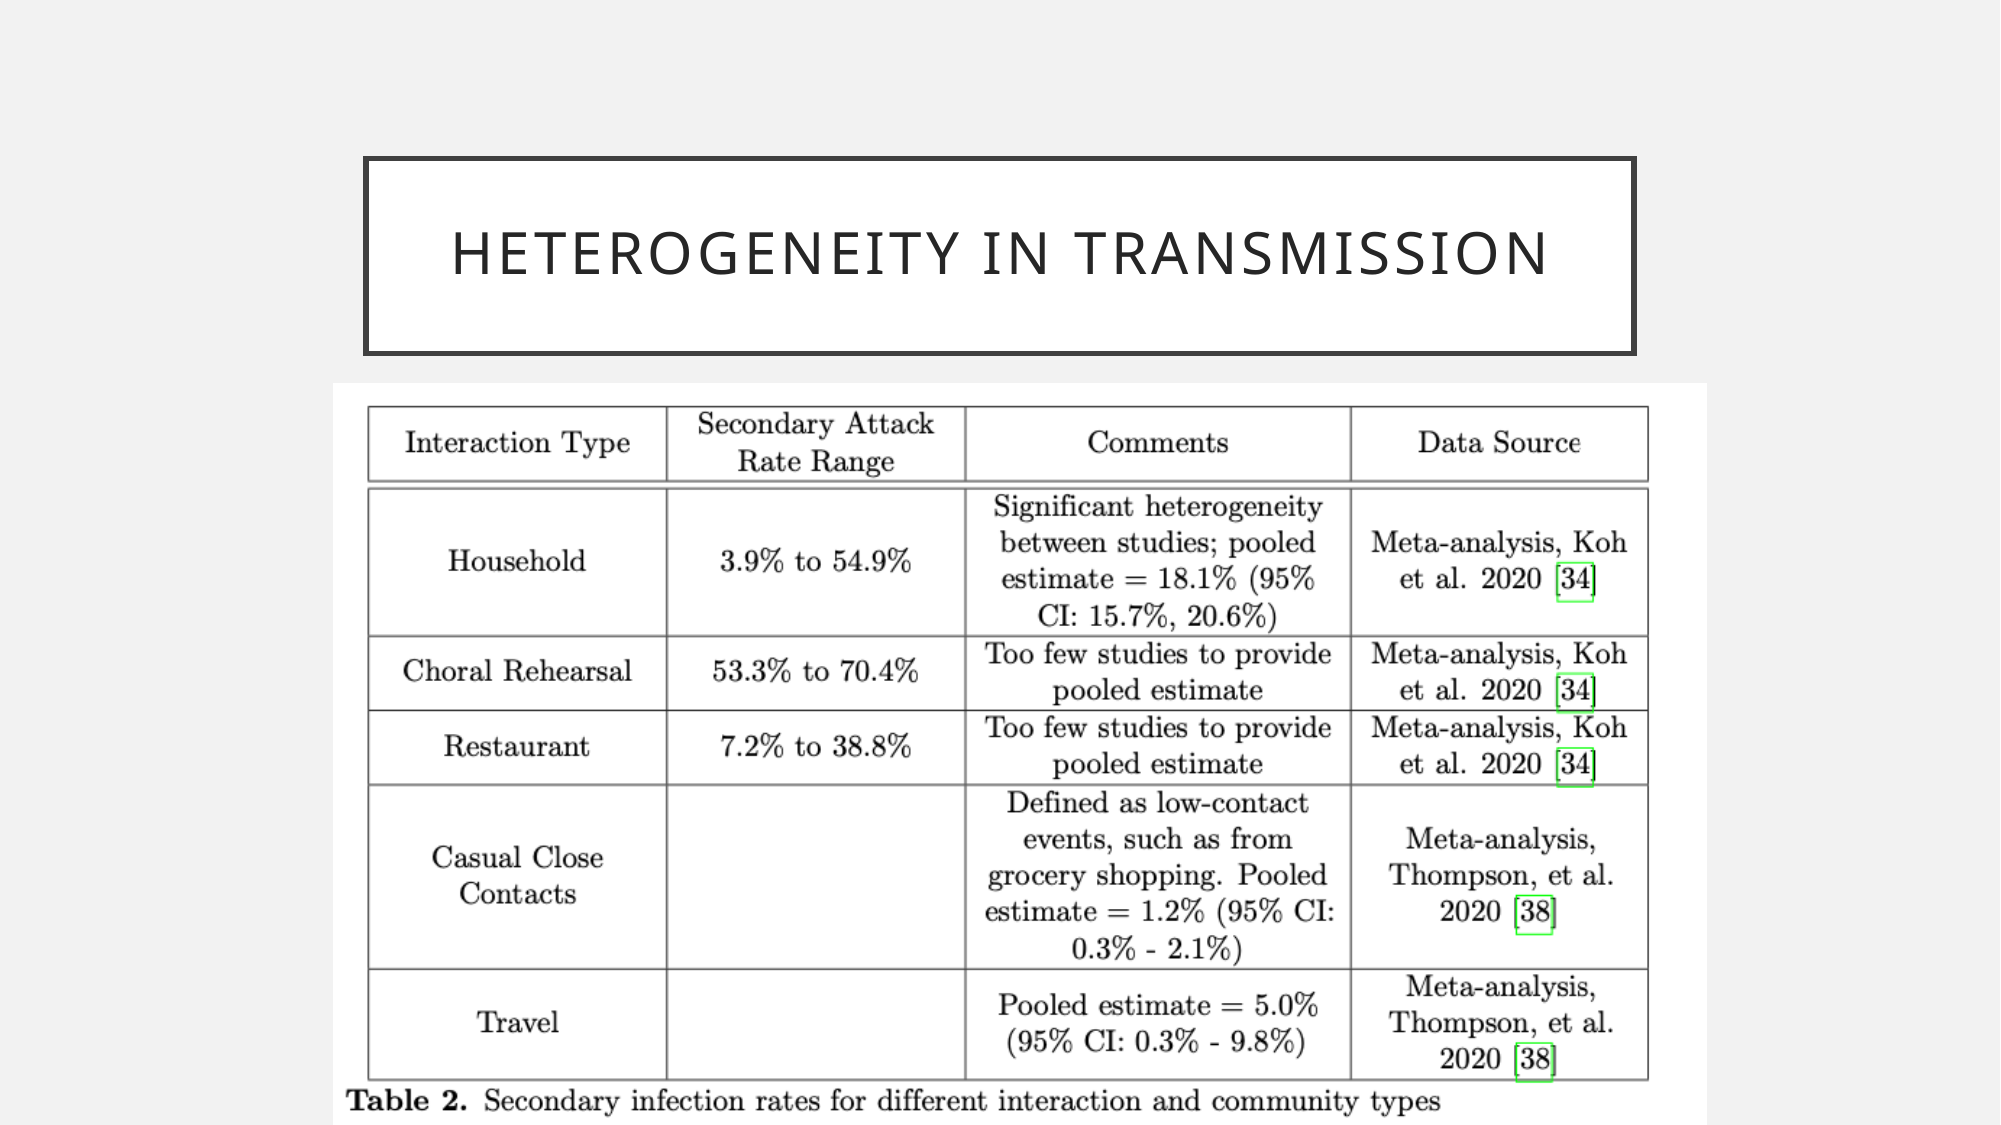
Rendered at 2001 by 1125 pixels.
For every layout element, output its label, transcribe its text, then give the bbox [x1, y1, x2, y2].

title Heterogeneity in transmission [363, 156, 1637, 356]
picture [333, 383, 1707, 1125]
